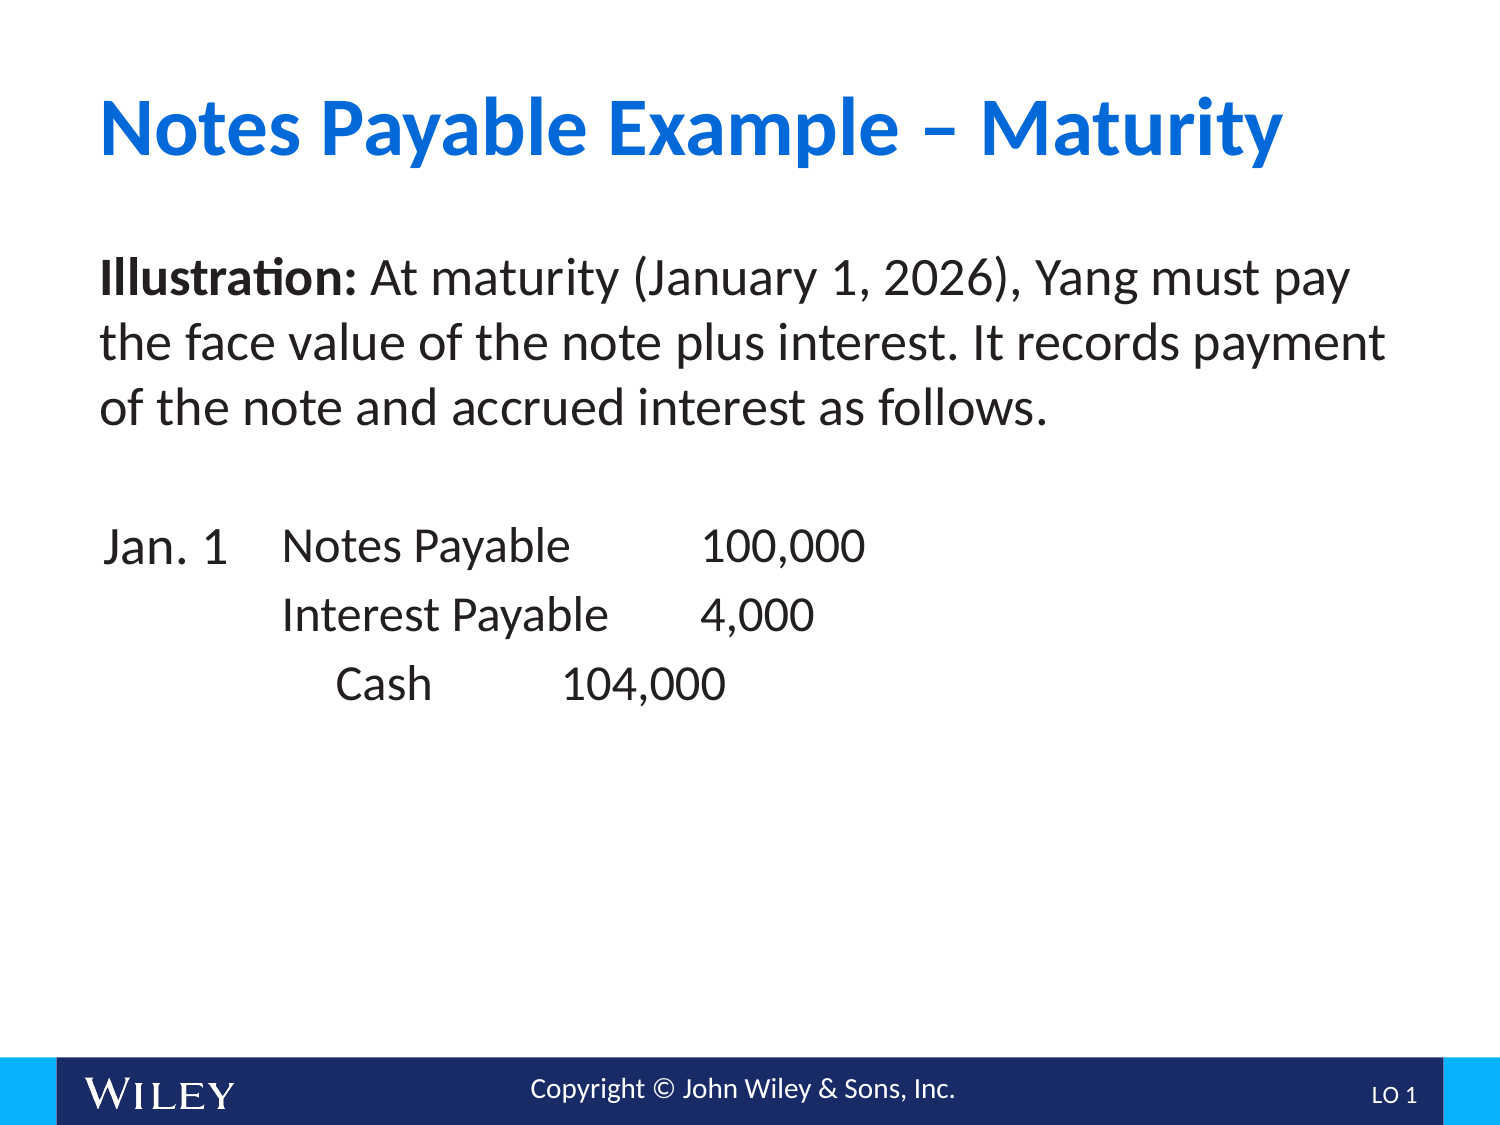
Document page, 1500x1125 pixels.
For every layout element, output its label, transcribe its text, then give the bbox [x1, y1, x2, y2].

list Illustration: At maturity (January 1, 2026), Yang must pay the face value of the note plus interest. It records payment of the note and accrued interest as follows. [84, 233, 1416, 469]
list Jan. 1 [89, 502, 252, 593]
list L O 1 [1309, 1065, 1433, 1125]
list Notes Payable 100,000 Interest Payable 4,000 Cash 104,000 [266, 511, 1479, 759]
title Notes Payable Example – Maturity [84, 75, 1416, 215]
